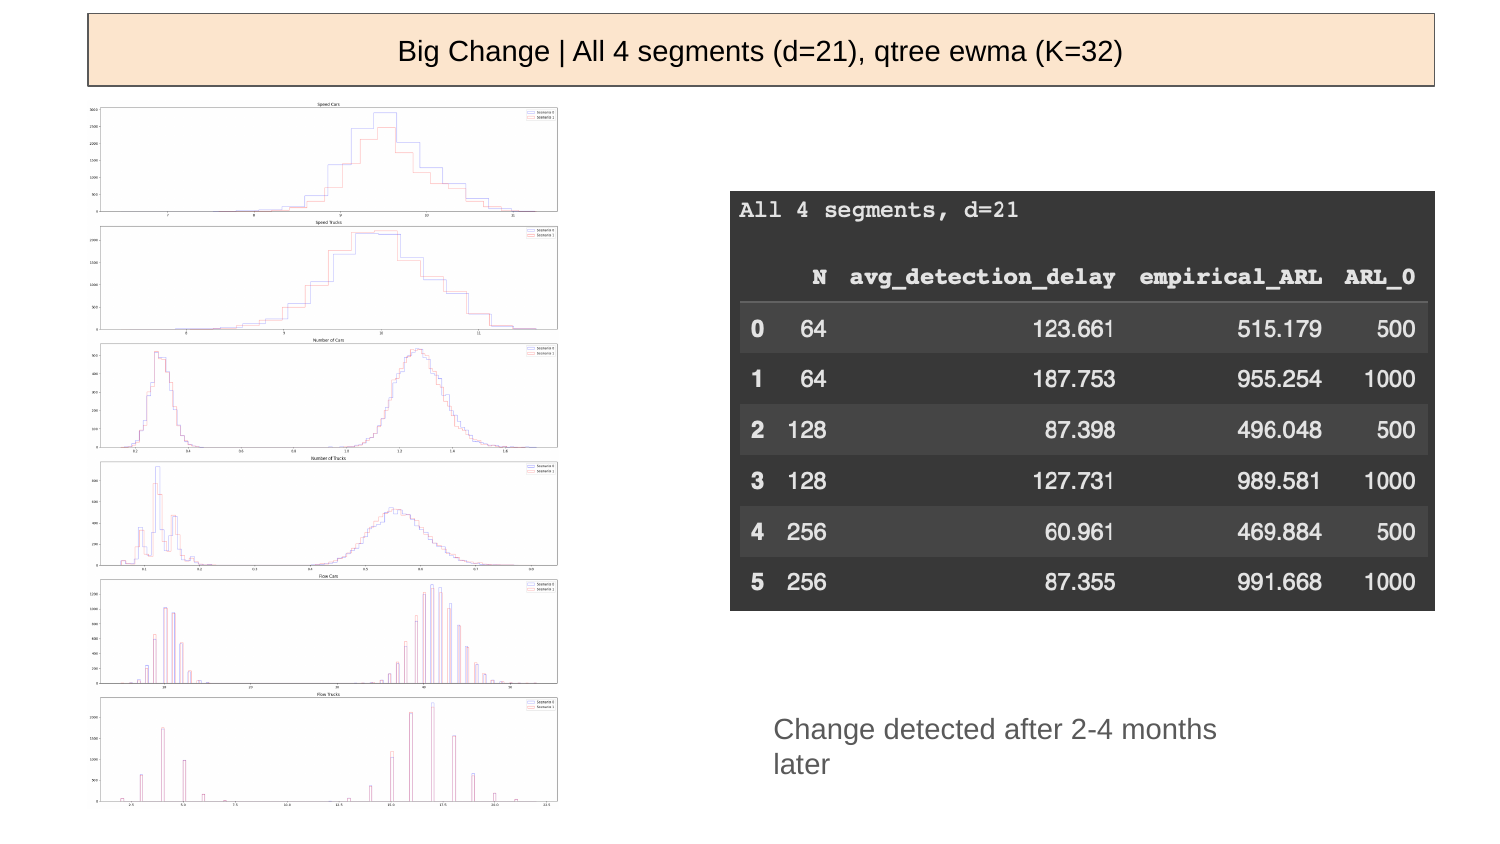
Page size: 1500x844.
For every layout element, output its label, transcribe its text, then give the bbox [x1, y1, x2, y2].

picture [730, 191, 1435, 611]
picture [87, 100, 559, 809]
text_box Change detected after 2-4 months later [758, 695, 1251, 796]
text_box Big Change | All 4 segments (d=21), qtree ewma (K=32) [87, 13, 1435, 86]
